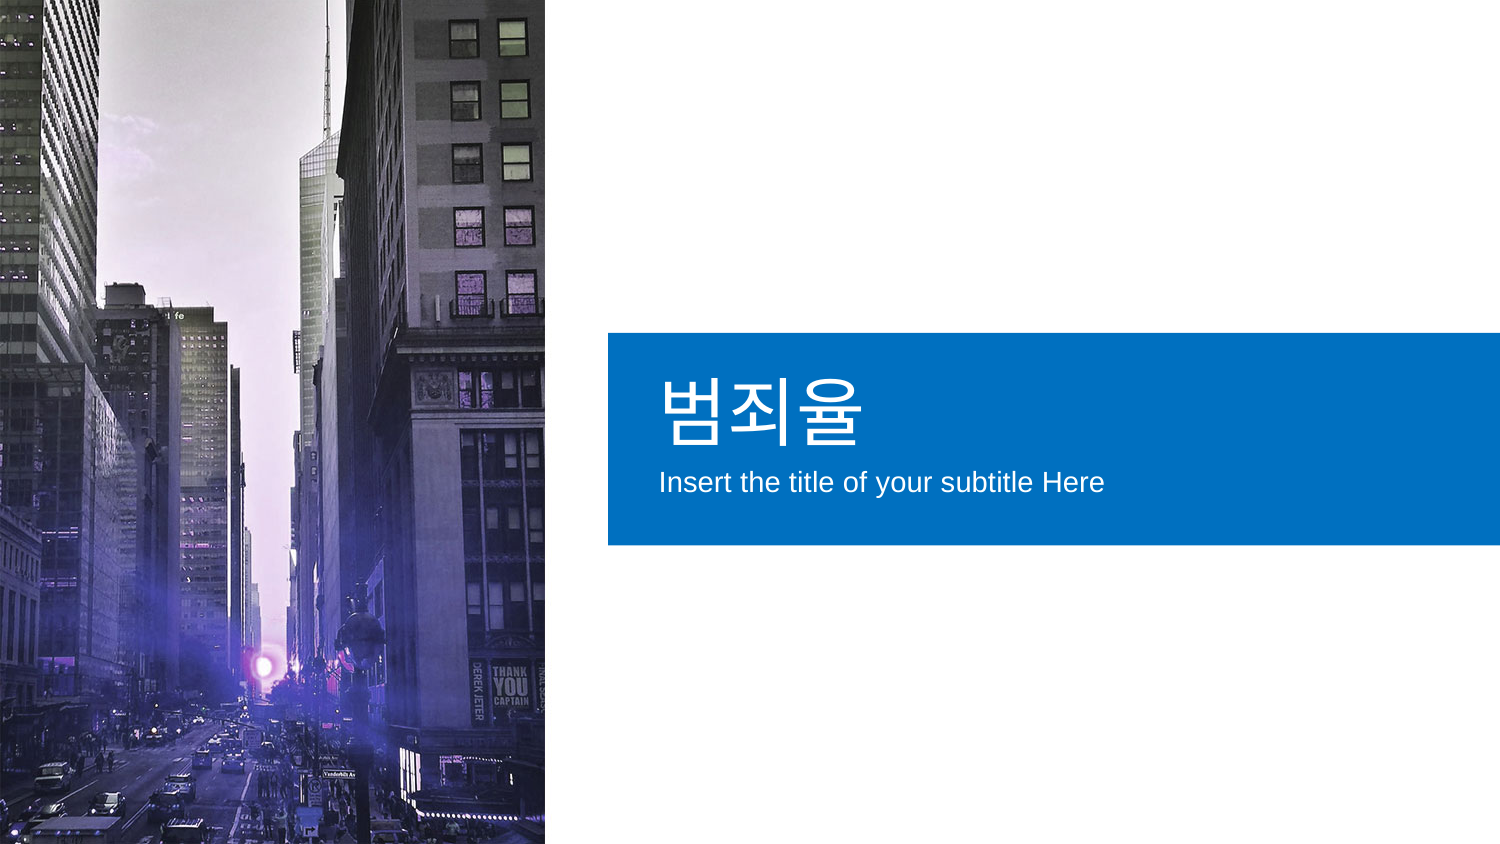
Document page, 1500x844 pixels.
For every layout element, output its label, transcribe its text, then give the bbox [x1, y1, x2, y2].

list Insert the title of your subtitle Here [643, 457, 1500, 505]
list 범죄율 [643, 362, 1500, 457]
text_box [606, 331, 1500, 548]
picture [0, 0, 1500, 844]
